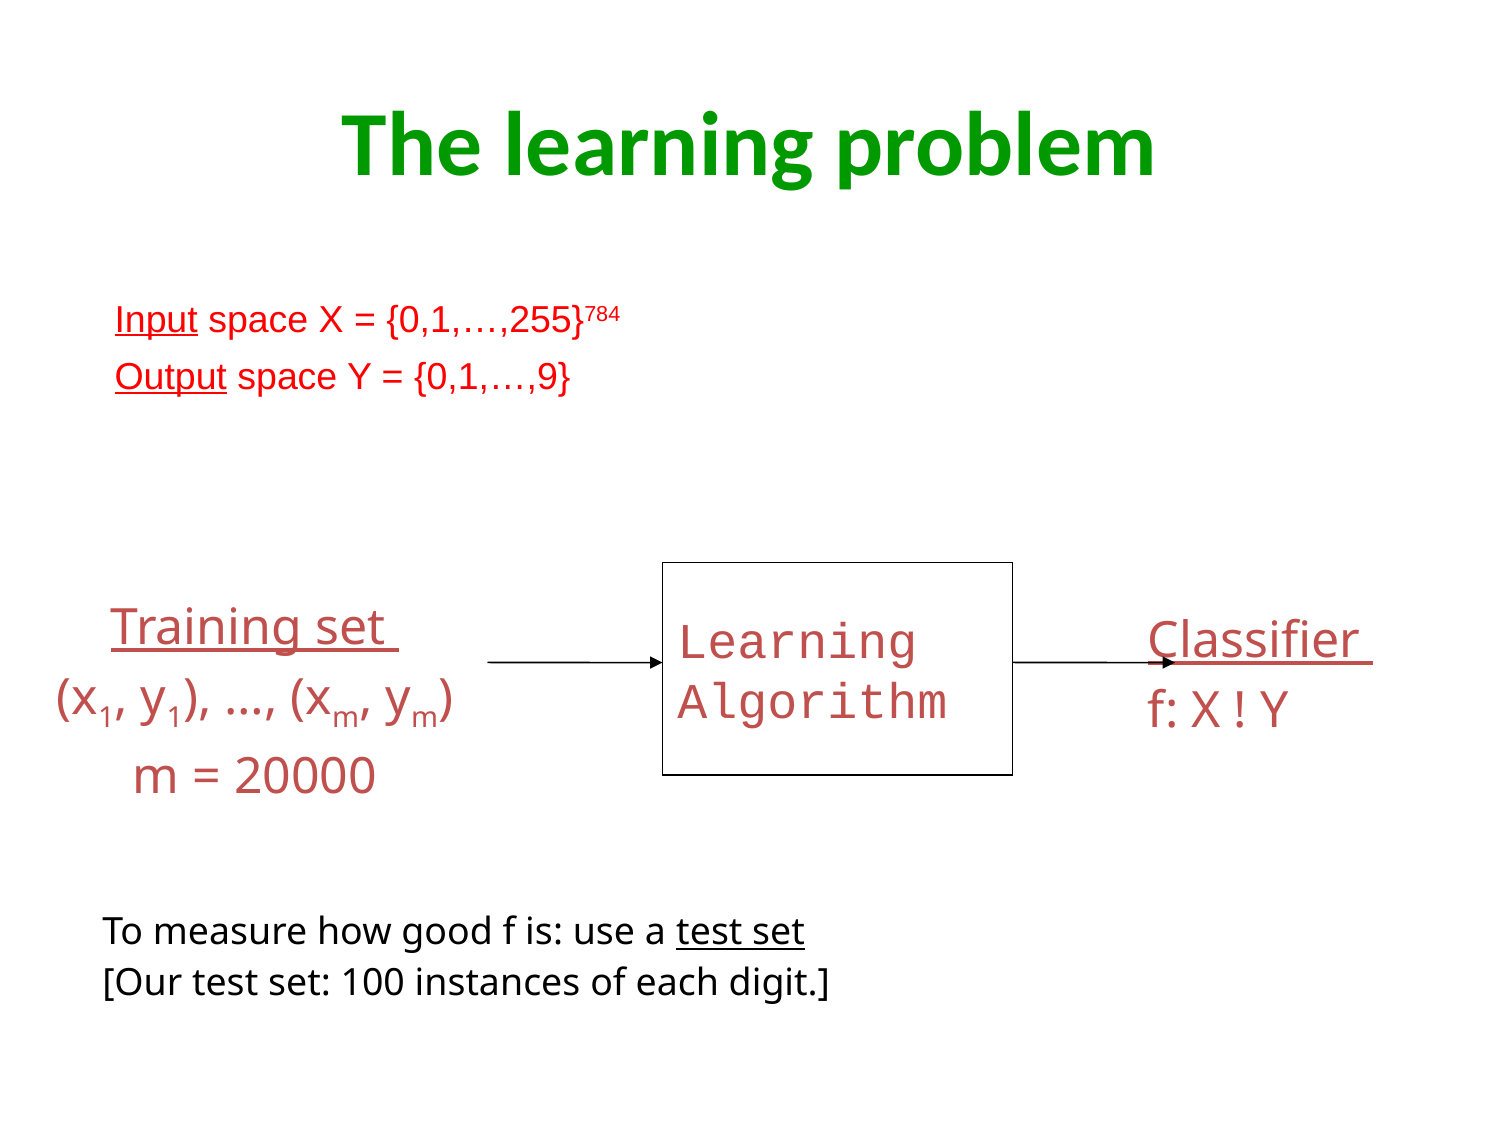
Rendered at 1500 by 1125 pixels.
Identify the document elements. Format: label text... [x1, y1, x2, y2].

text_box Input space X = {0,1,…,255}784 Output space Y = {0,1,…,9} [99, 287, 913, 405]
text_box Training set (x1, y1), …, (xm, ym) m = 20000 [0, 587, 525, 811]
text_box Classifier f: X ! Y [1179, 600, 1500, 745]
title The learning problem [75, 45, 1425, 233]
text_box To measure how good f is: use a test set [Our test set: 100 instances of each digit.] [87, 900, 1175, 1010]
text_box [487, 562, 1176, 776]
